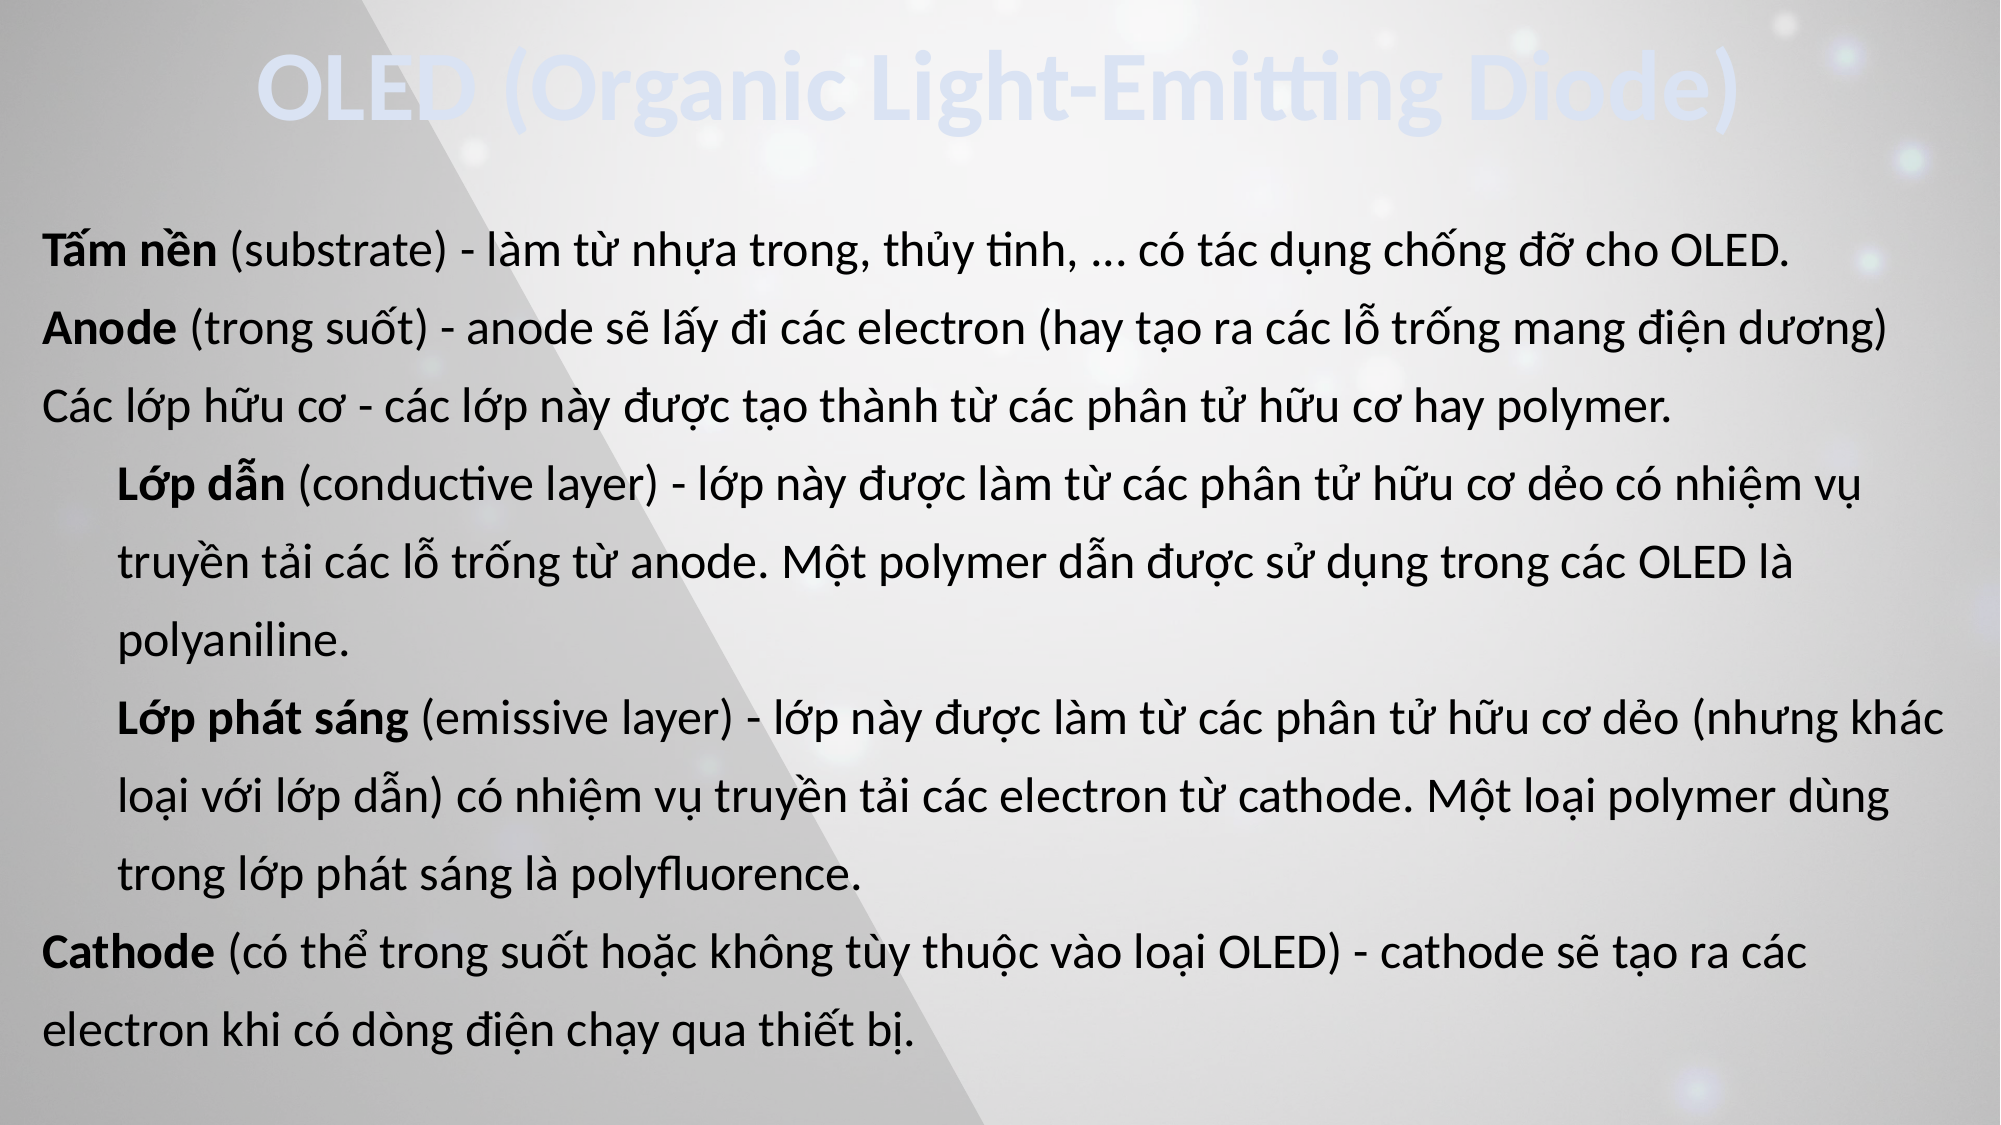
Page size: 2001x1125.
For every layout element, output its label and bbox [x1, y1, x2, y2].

text_box [0, 0, 2000, 1125]
